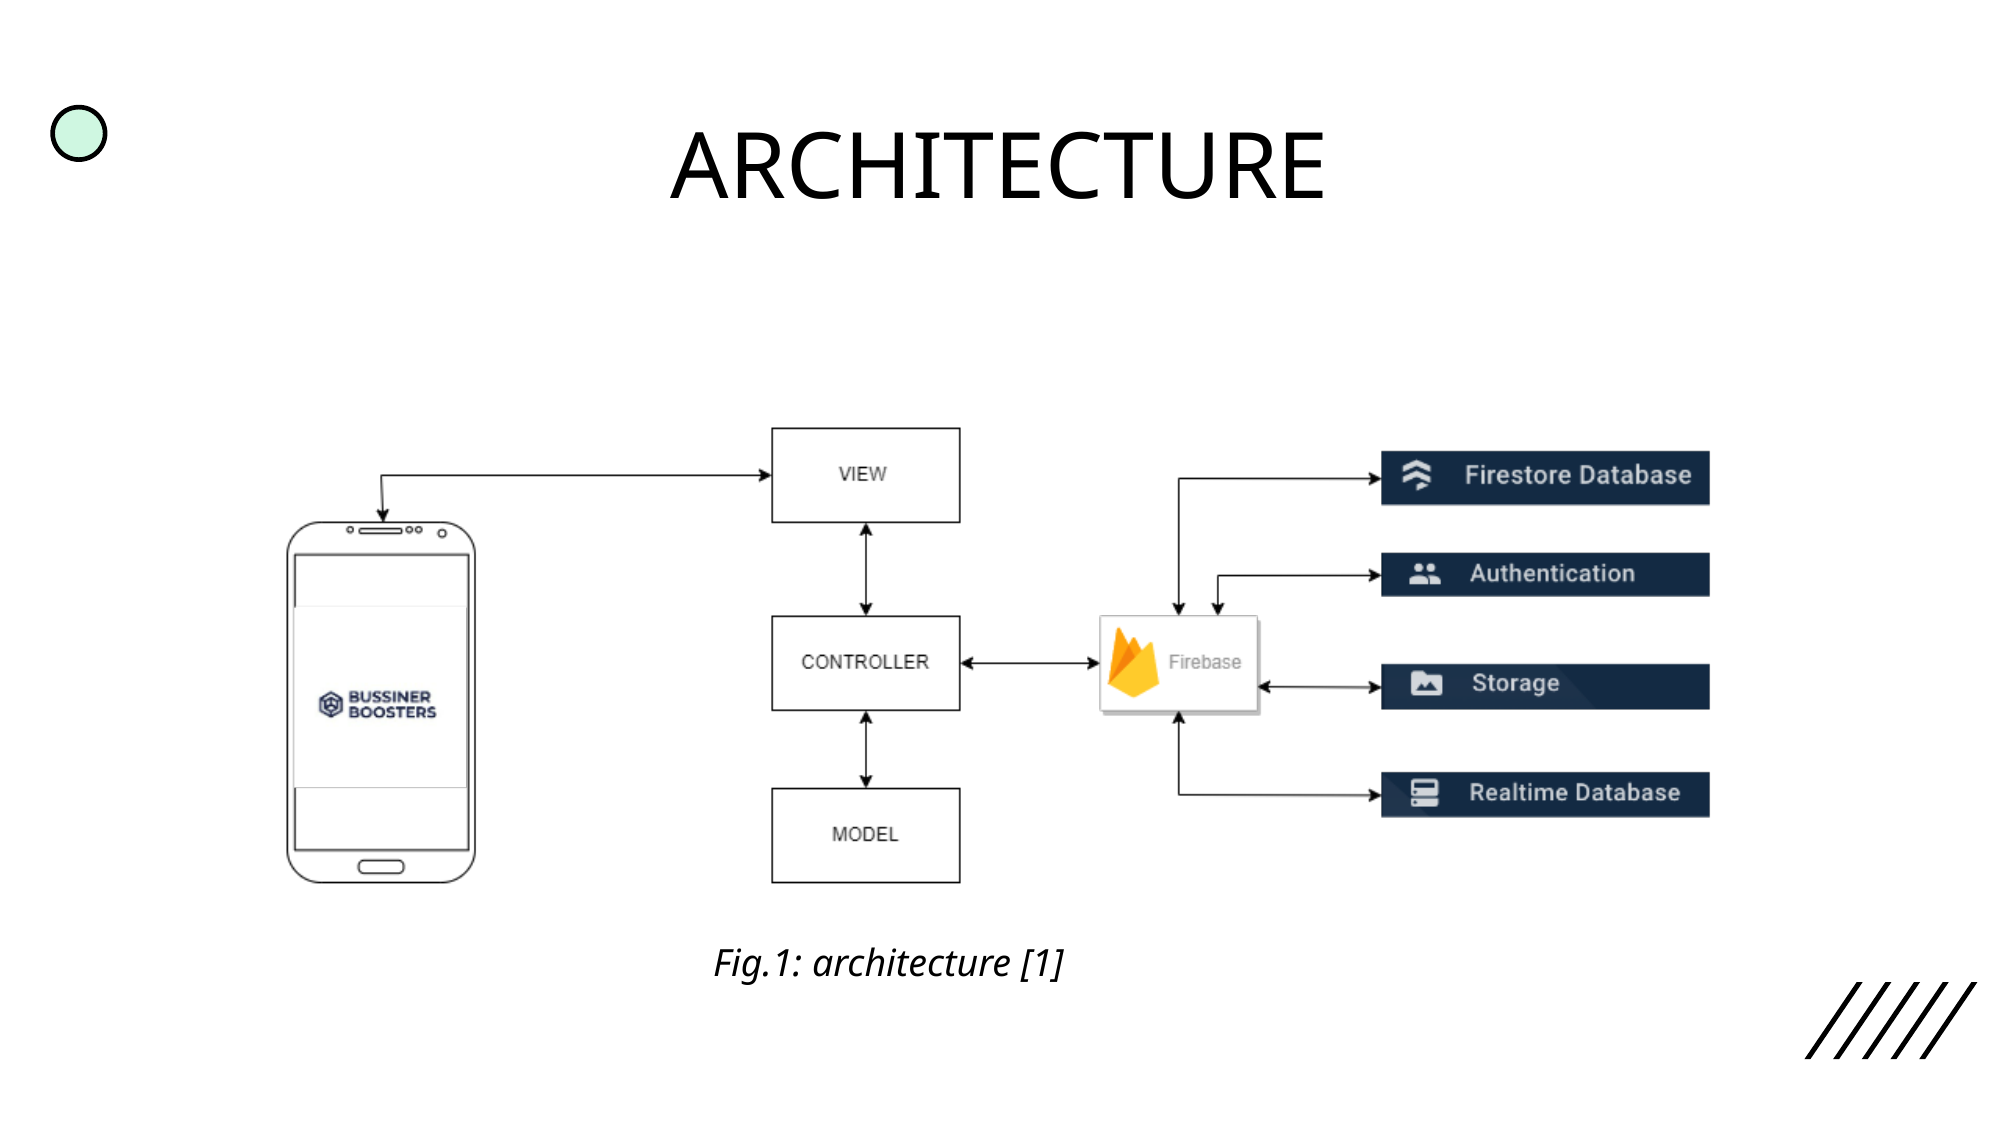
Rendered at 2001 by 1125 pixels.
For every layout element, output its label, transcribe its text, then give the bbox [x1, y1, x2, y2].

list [279, 420, 1721, 893]
title ARCHITECTURE [137, 59, 1863, 278]
text_box Fig.1: architecture [1] [698, 931, 1187, 992]
